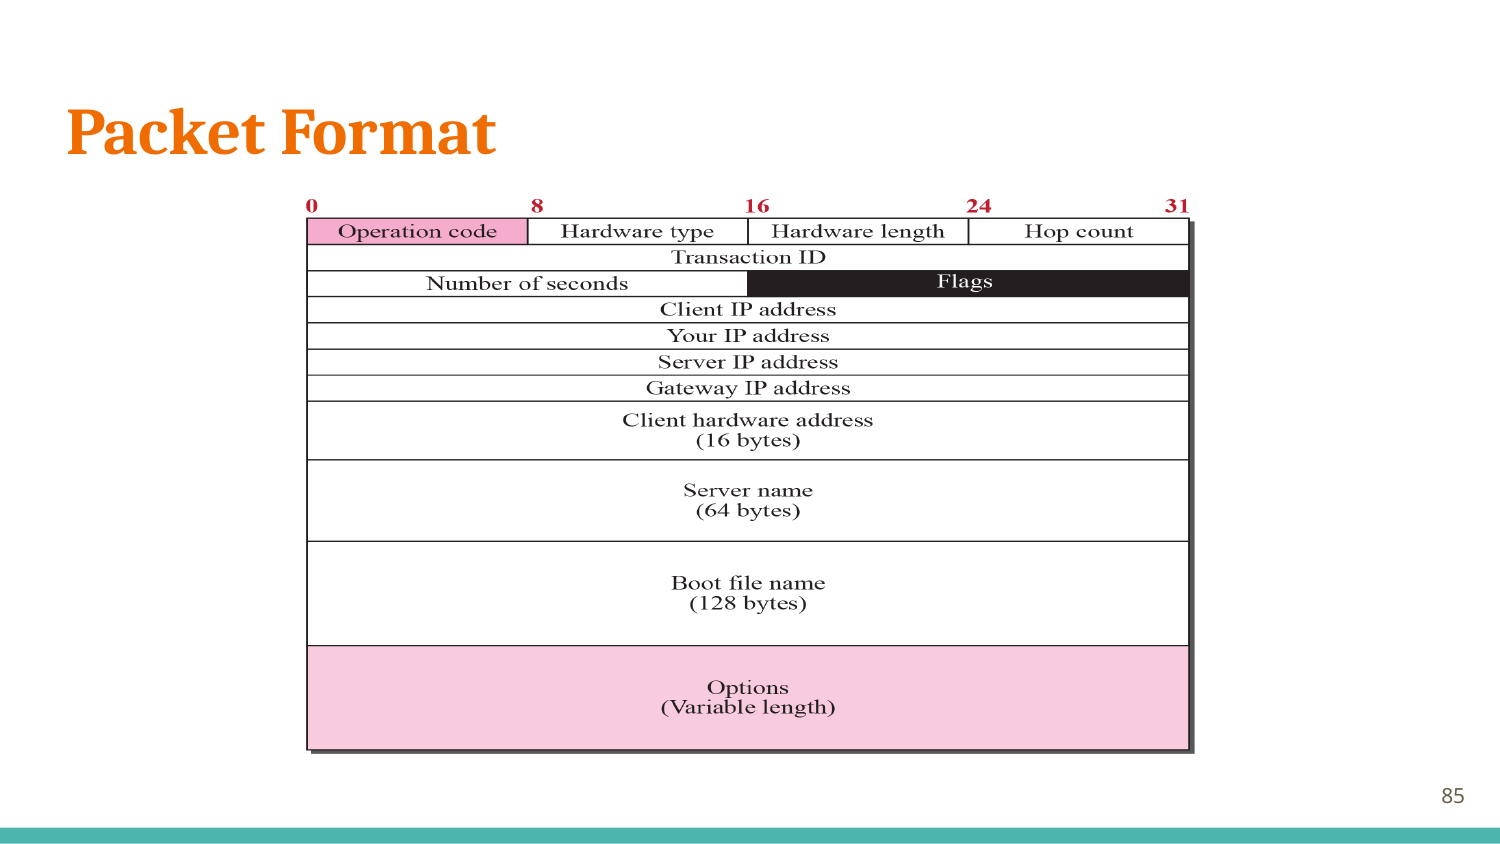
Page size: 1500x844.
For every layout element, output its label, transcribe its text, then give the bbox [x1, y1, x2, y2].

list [305, 196, 1195, 754]
title Packet Format [51, 72, 1449, 189]
slide_number 85 [1389, 764, 1480, 830]
